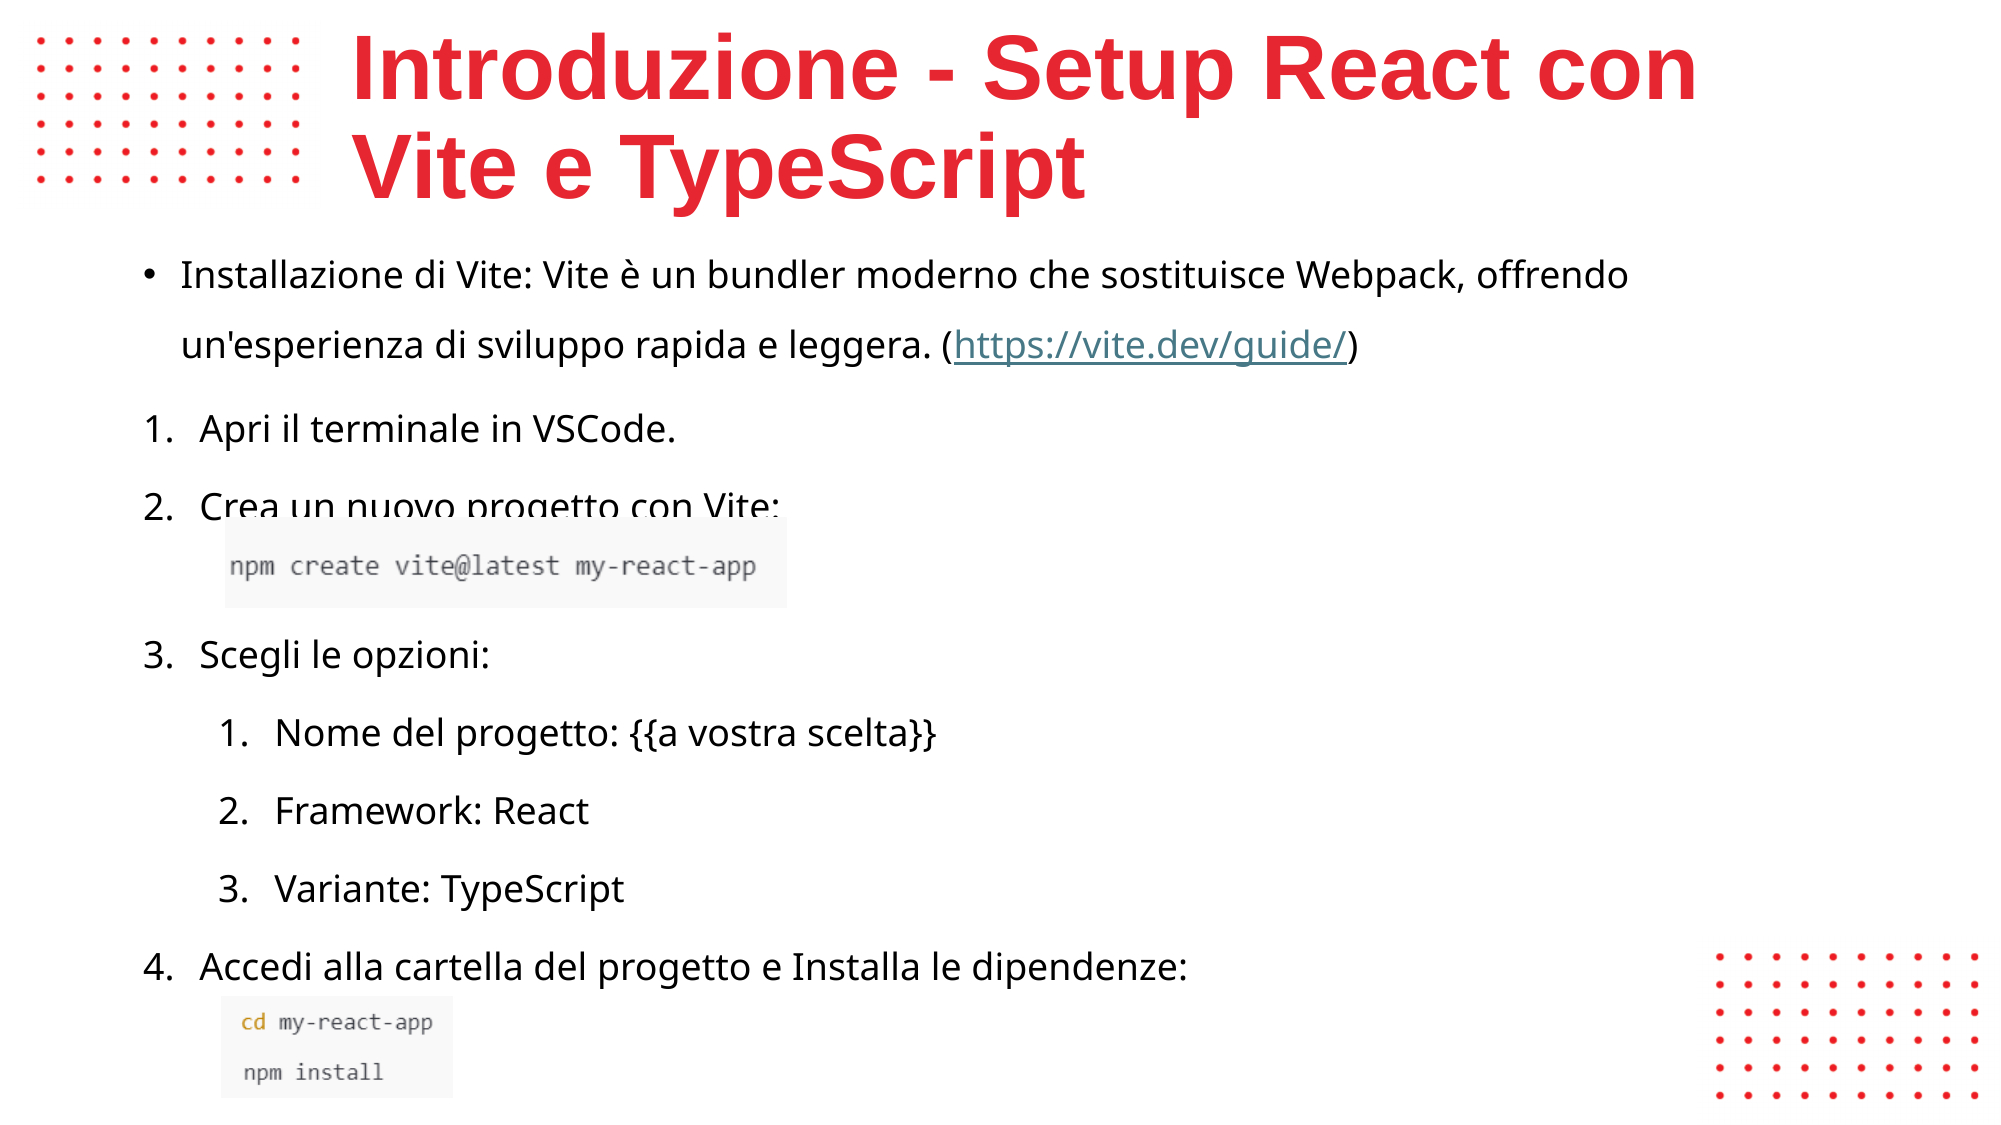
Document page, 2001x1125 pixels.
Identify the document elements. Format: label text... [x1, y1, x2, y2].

picture [1698, 937, 1999, 1124]
picture [19, 21, 320, 208]
picture [220, 995, 453, 1098]
picture [224, 516, 787, 609]
title Introduzione - Setup React con Vite e TypeScript [336, 12, 1837, 134]
list Installazione di Vite: Vite è un bundler moderno che sostituisce Webpack, offrendo un'esperienza di sviluppo rapida e leggera. (https://vite.dev/guide/) Apri il terminale in VSCode. Crea un nuovo progetto con Vite: Scegli le opzioni: Nome del progetto: {{a vostra scelta}} Framework: React Variante: TypeScript Accedi alla cartella del progetto e Installa le dipendenze: [53, 221, 1749, 1098]
